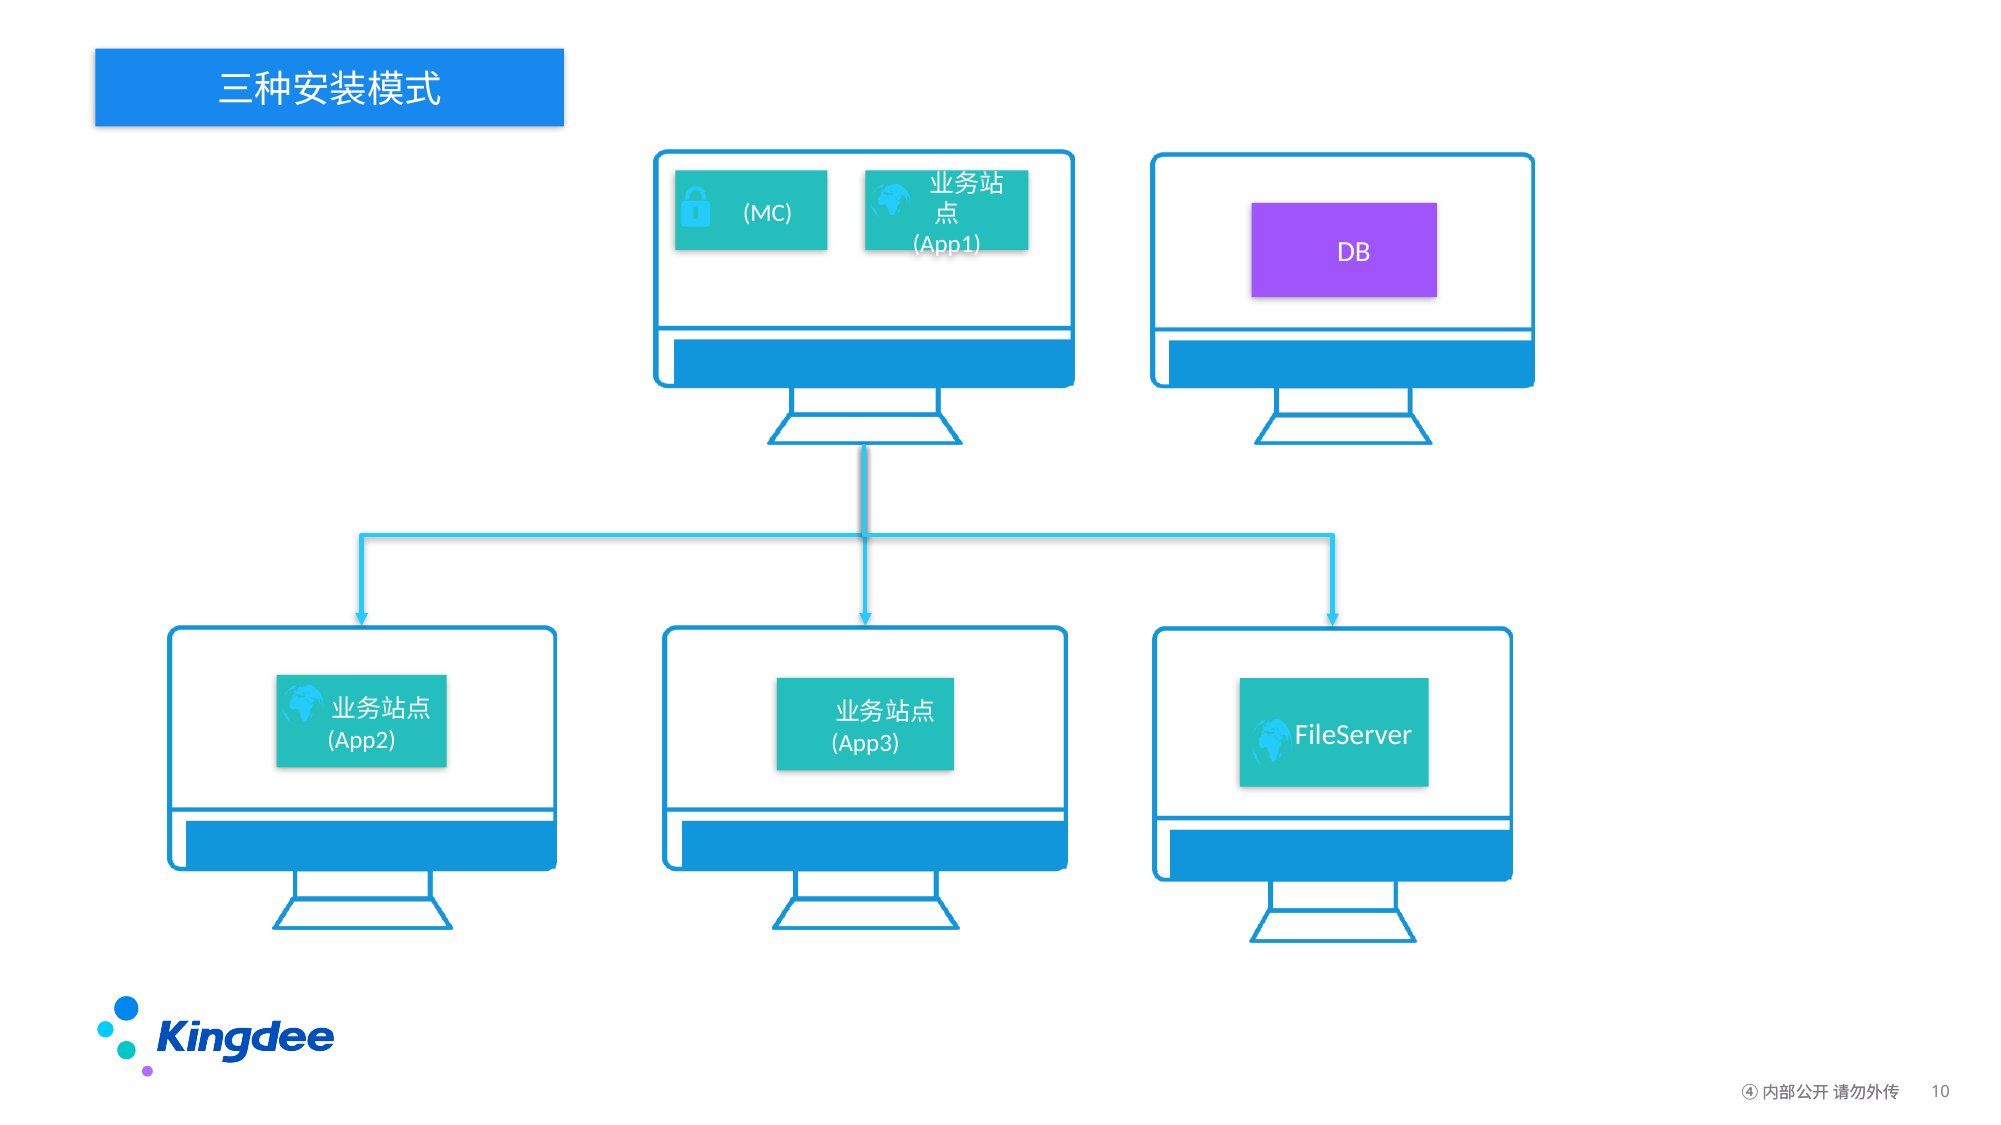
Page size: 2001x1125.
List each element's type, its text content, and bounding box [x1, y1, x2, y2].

picture [97, 995, 334, 1077]
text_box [521, 283, 704, 787]
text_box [1152, 625, 1513, 943]
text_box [662, 625, 1069, 930]
picture [1150, 152, 1535, 445]
text_box 三种安装模式 [94, 48, 565, 127]
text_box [653, 149, 1076, 445]
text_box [166, 625, 557, 930]
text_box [1007, 300, 1190, 770]
